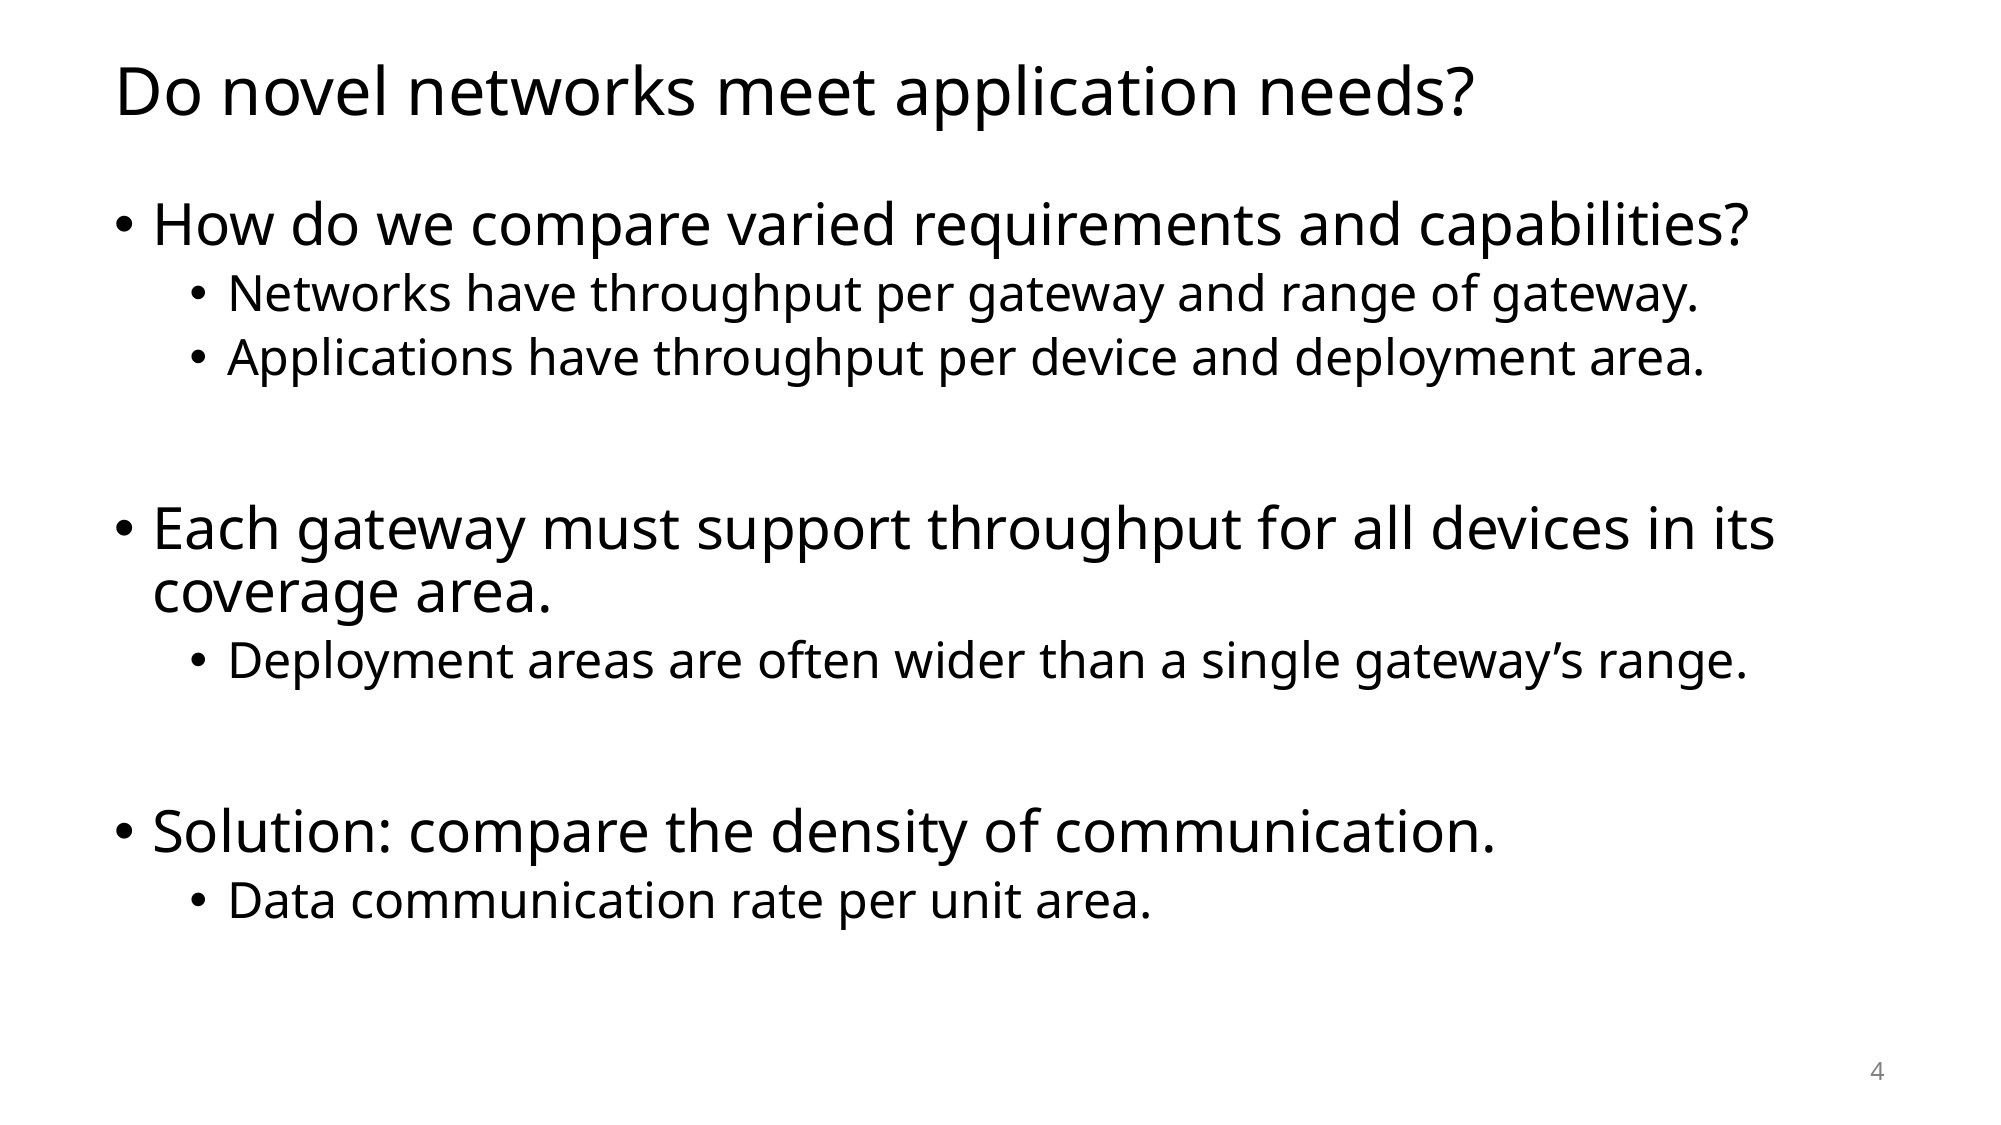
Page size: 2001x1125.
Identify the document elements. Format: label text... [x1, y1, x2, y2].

title Do novel networks meet application needs? [99, 37, 1900, 150]
list How do we compare varied requirements and capabilities? Networks have throughput per gateway and range of gateway. Applications have throughput per device and deployment area. Each gateway must support throughput for all devices in its coverage area. Deployment areas are often wider than a single gateway’s range. Solution: compare the density of communication. Data communication rate per unit area. [99, 187, 1900, 1013]
slide_number 4 [1749, 1042, 1900, 1103]
